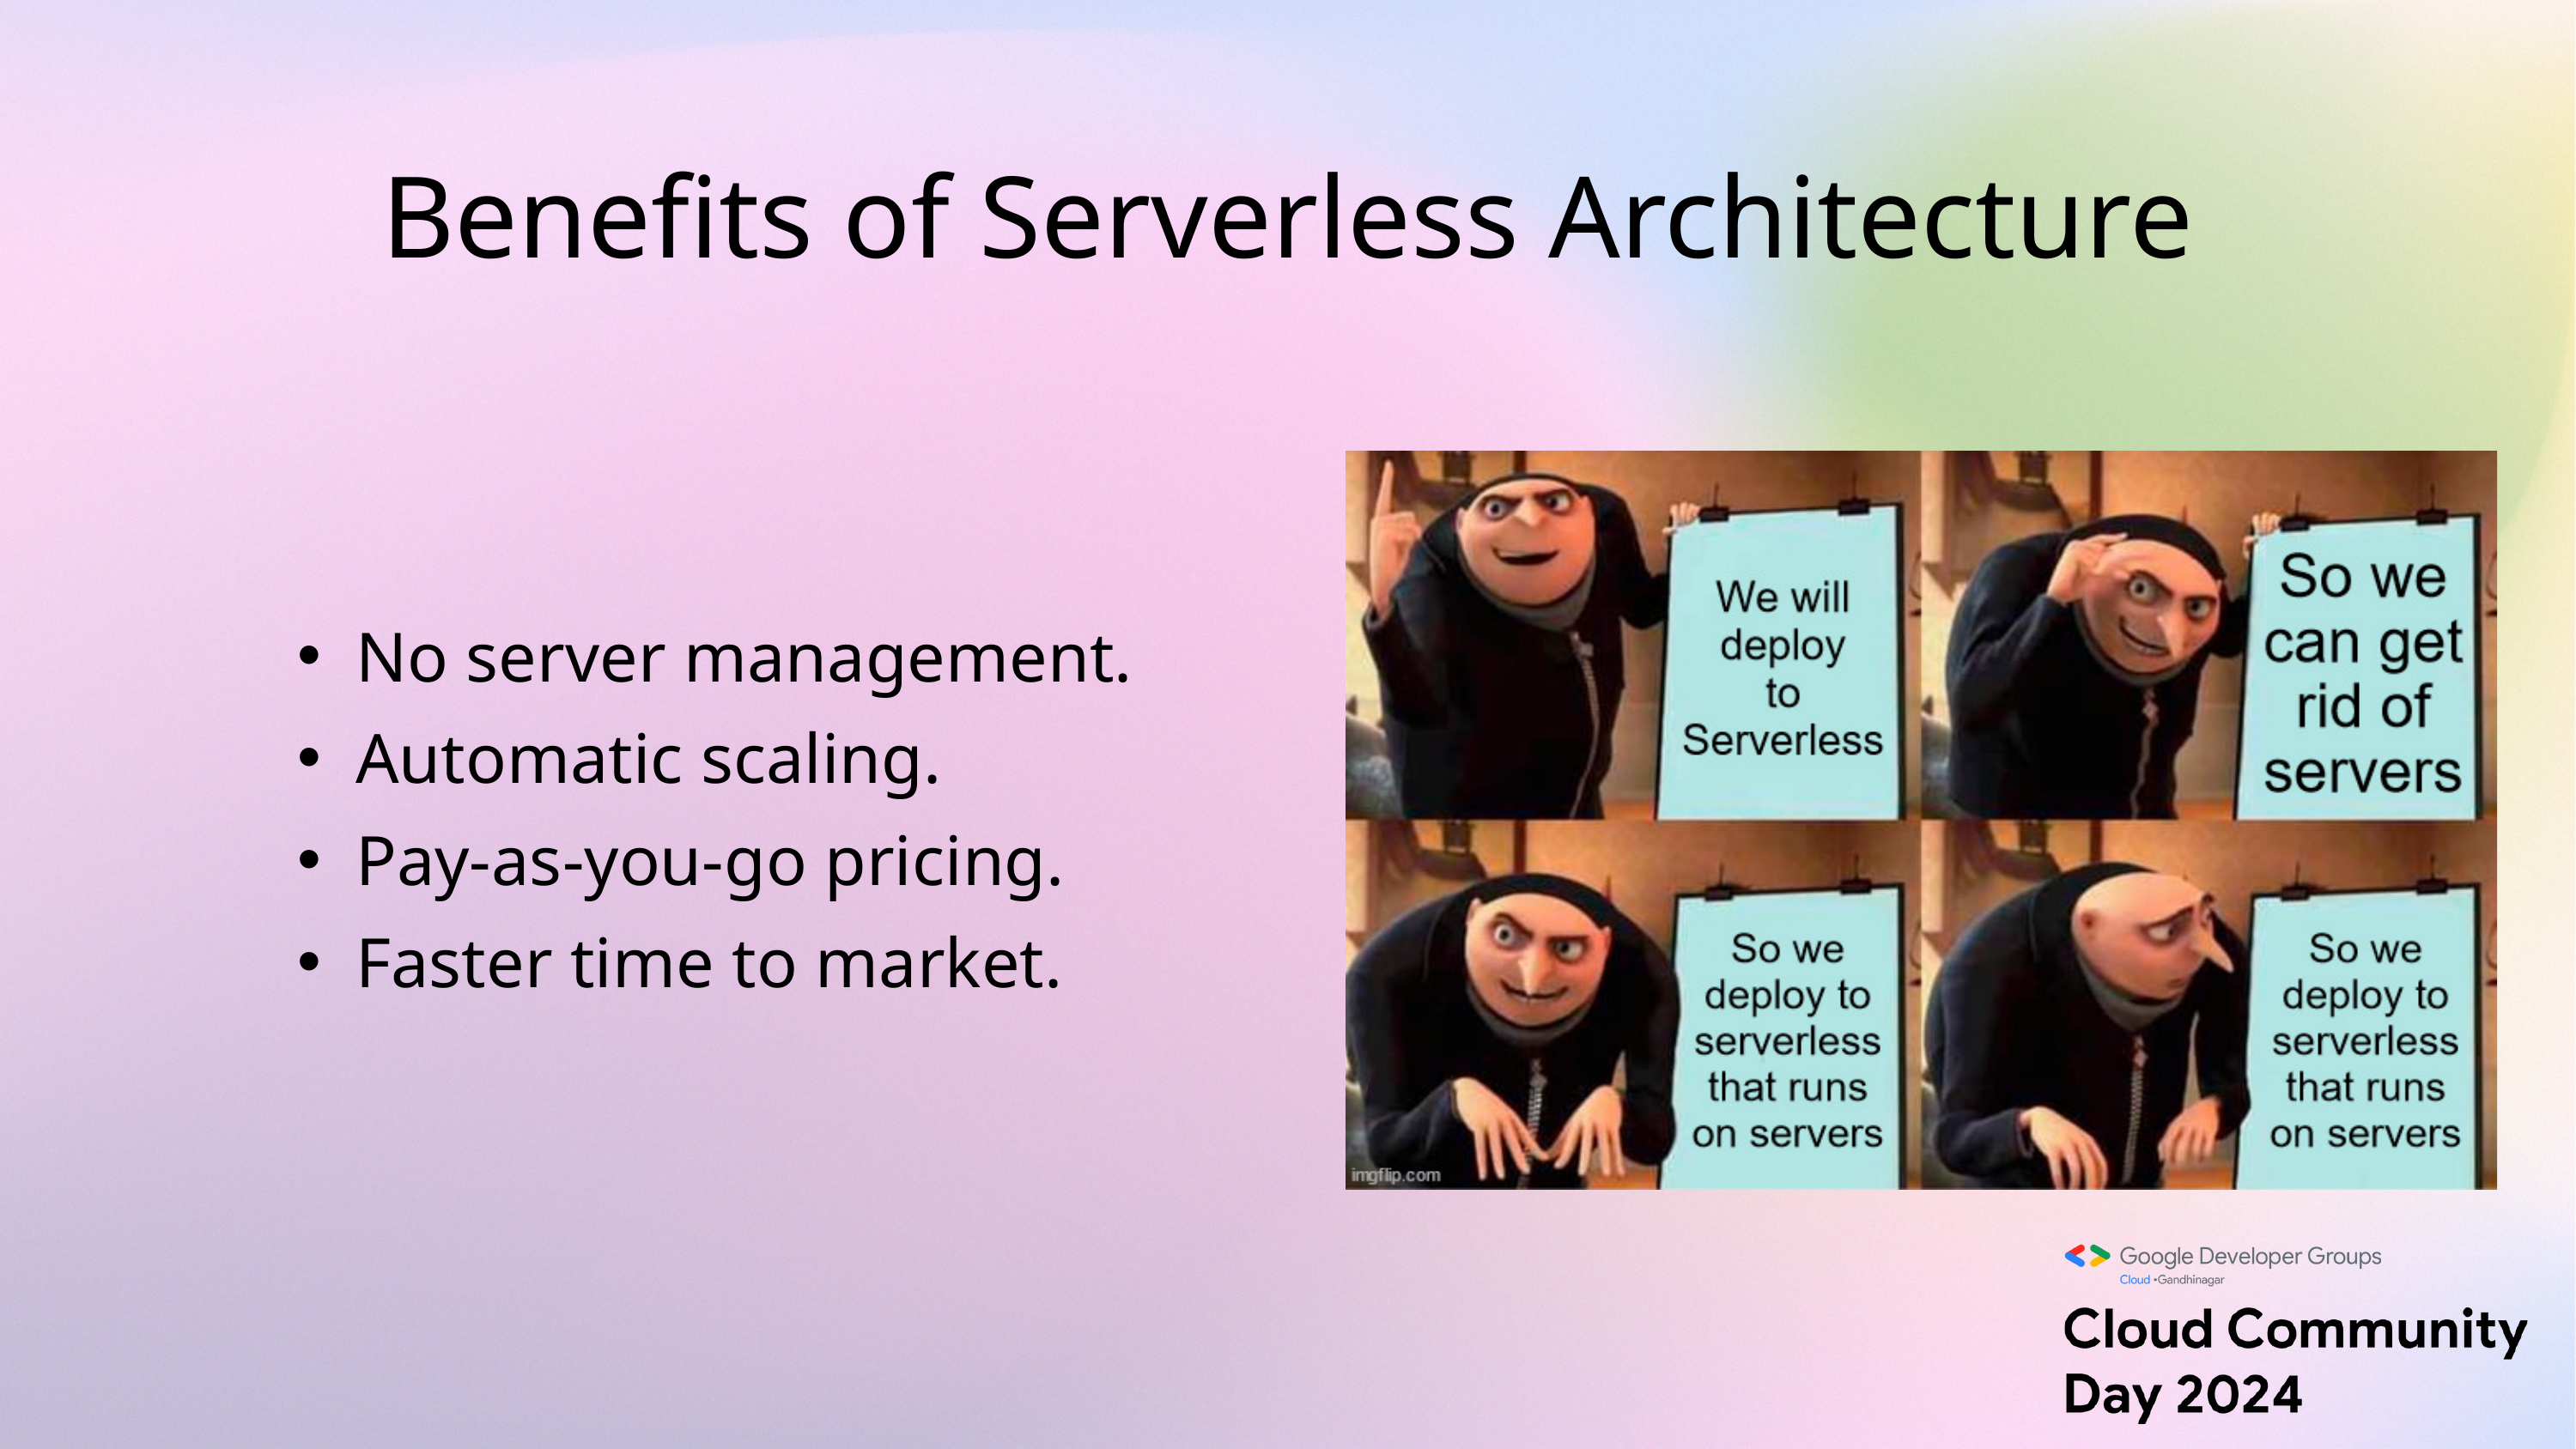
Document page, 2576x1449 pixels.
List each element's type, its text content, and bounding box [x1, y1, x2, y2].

text_box [1345, 451, 2498, 1190]
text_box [2064, 1244, 2528, 1424]
text_box Benefits of Serverless Architecture [321, 144, 2255, 281]
text_box No server management. Automatic scaling. Pay-as-you-go pricing. Faster time to market. [240, 593, 1288, 1103]
text_box [0, 0, 2576, 1449]
